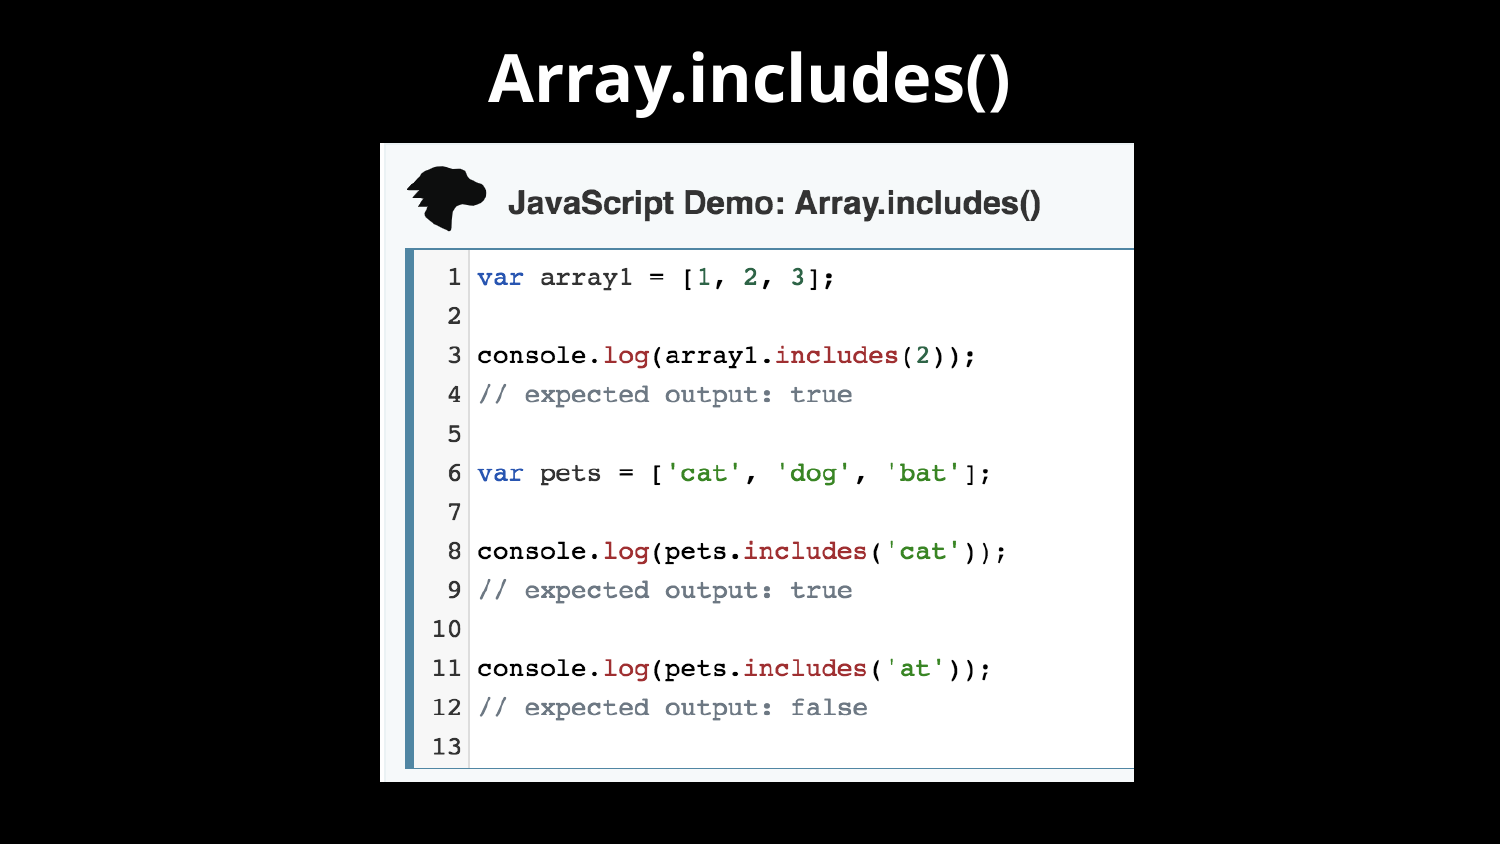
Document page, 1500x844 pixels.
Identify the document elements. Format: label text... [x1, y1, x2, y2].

title Array.includes() [109, 21, 1391, 209]
picture [379, 143, 1134, 783]
